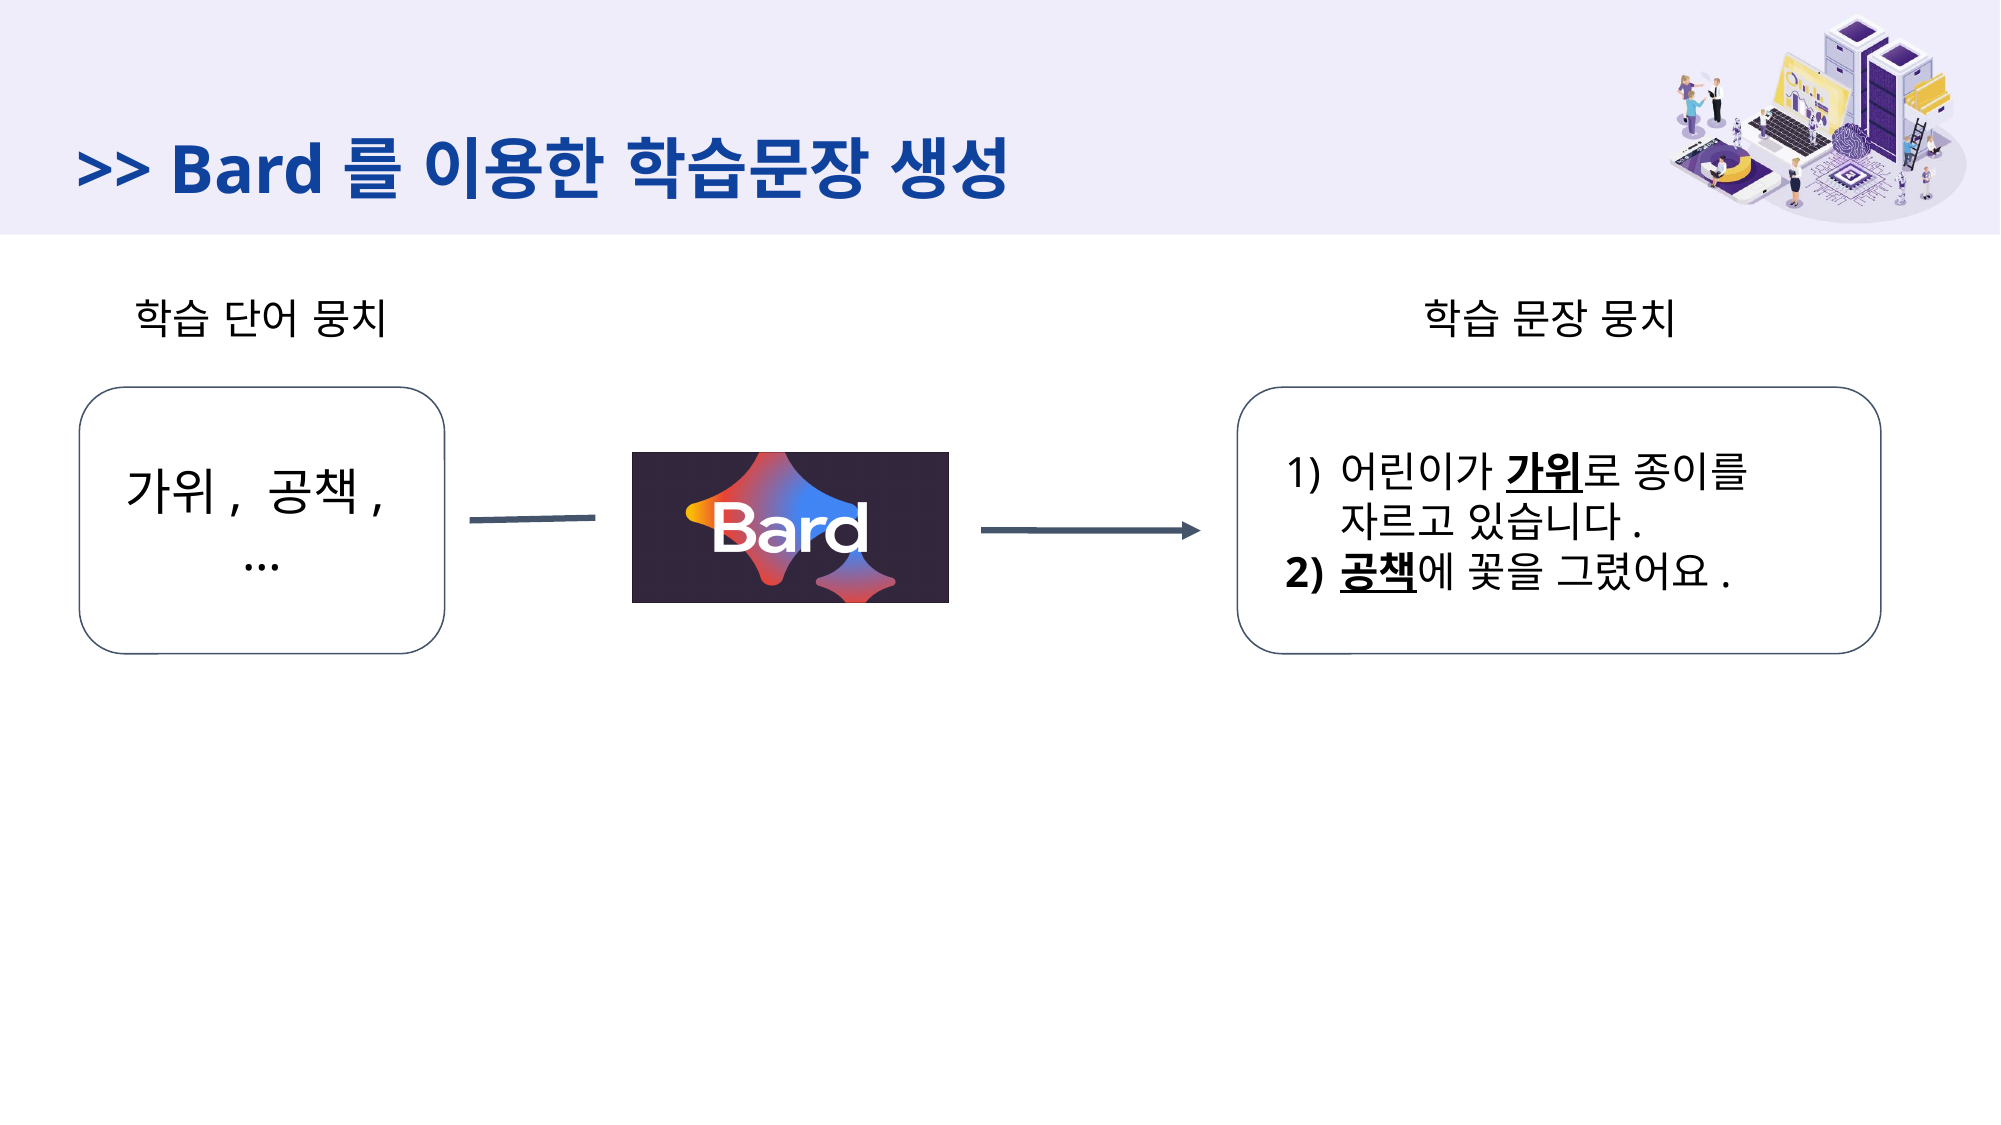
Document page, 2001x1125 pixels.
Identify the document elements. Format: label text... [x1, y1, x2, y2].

text_box 학습 문장 뭉치 [1330, 277, 1788, 358]
text_box [0, 0, 1632, 235]
text_box 학습 단어 뭉치 [33, 277, 491, 358]
picture [1634, 0, 2000, 235]
text_box >> Bard를 이용한 학습문장 생성 [61, 79, 1099, 215]
text_box 어린이가 가위로 종이를 자르고 있습니다. 공책에 꽃을 그렸어요. [1237, 387, 1881, 654]
text_box 가위, 공책, … [79, 387, 445, 654]
picture [632, 452, 950, 603]
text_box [469, 517, 596, 521]
